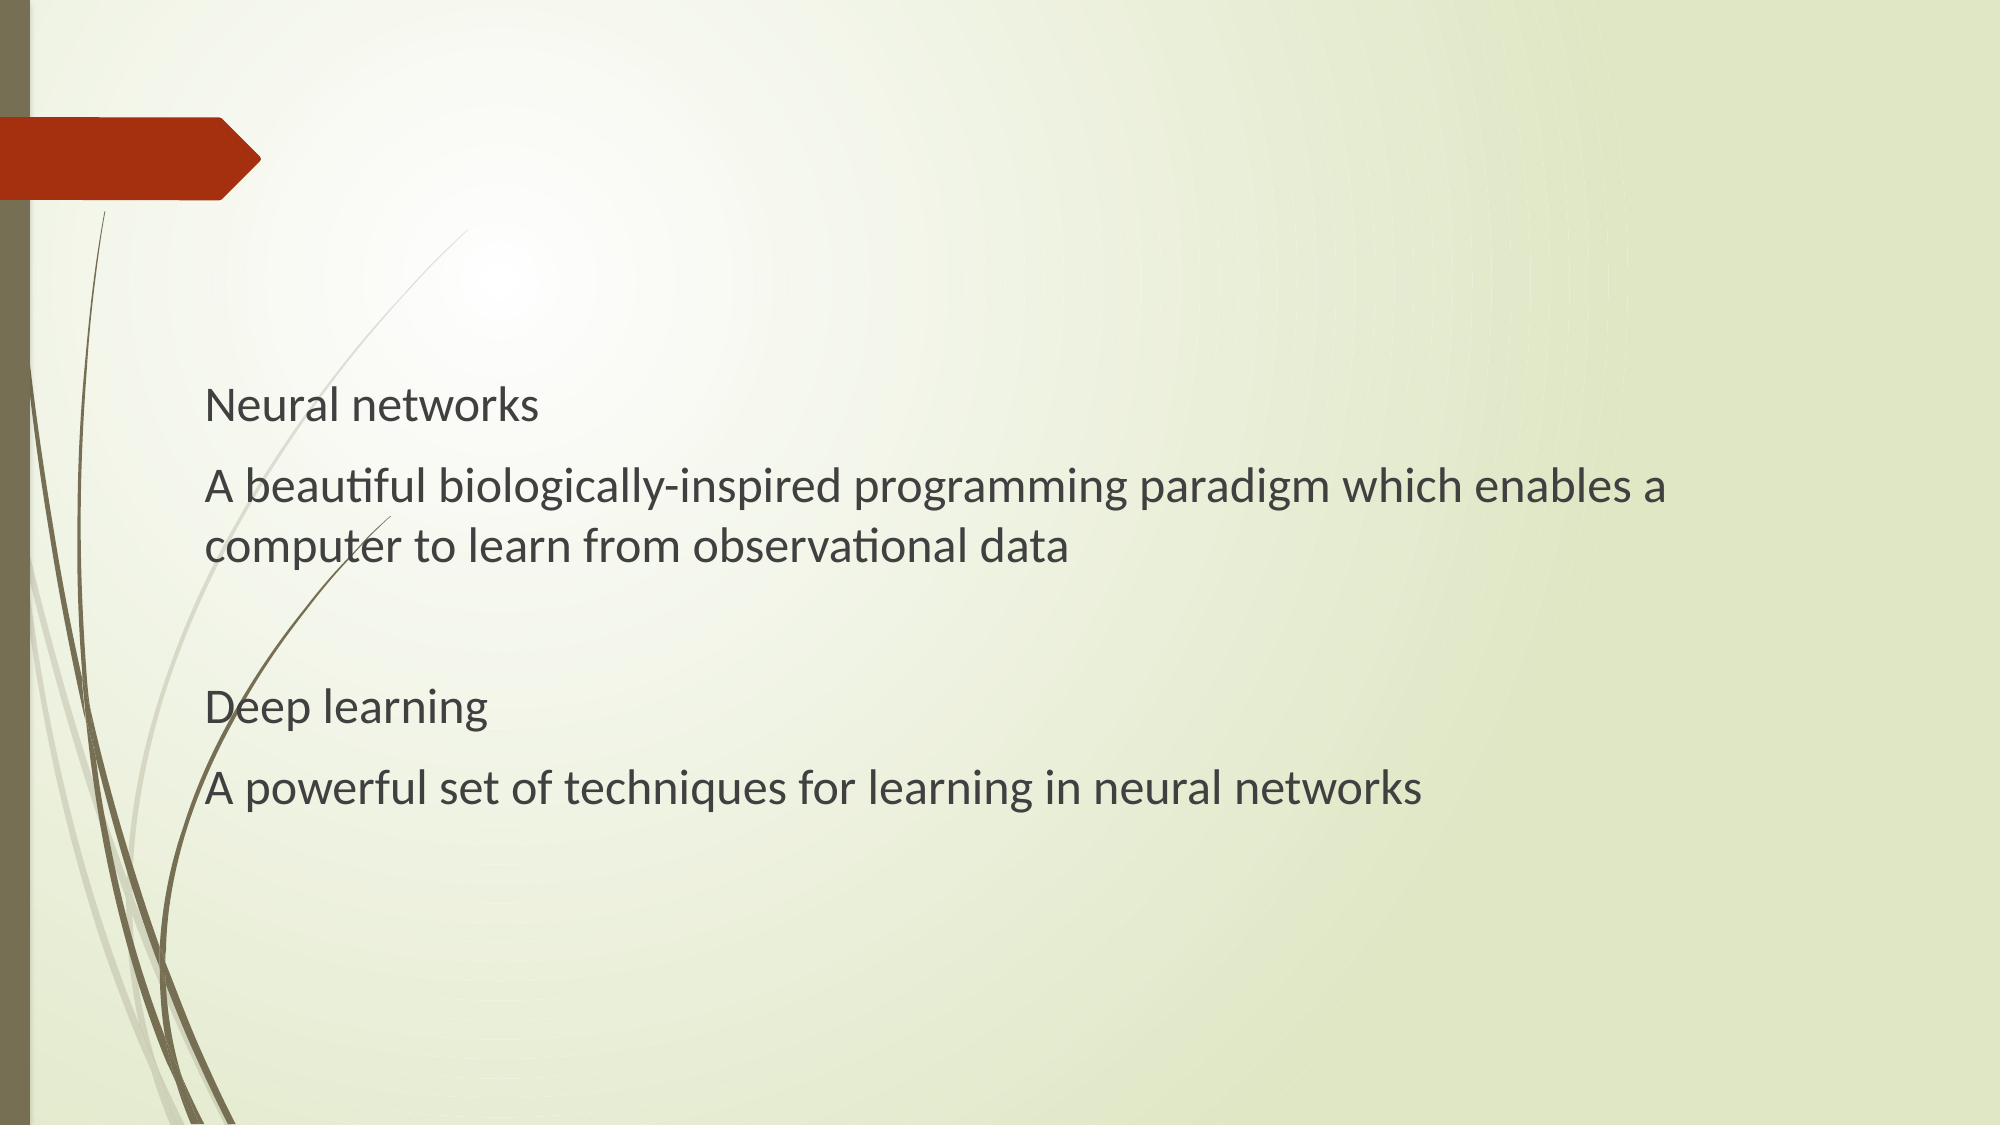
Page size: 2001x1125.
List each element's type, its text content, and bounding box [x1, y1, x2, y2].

list Neural networks A beautiful biologically-inspired programming paradigm which enables a computer to learn from observational data Deep learning A powerful set of techniques for learning in neural networks [189, 363, 1811, 1014]
